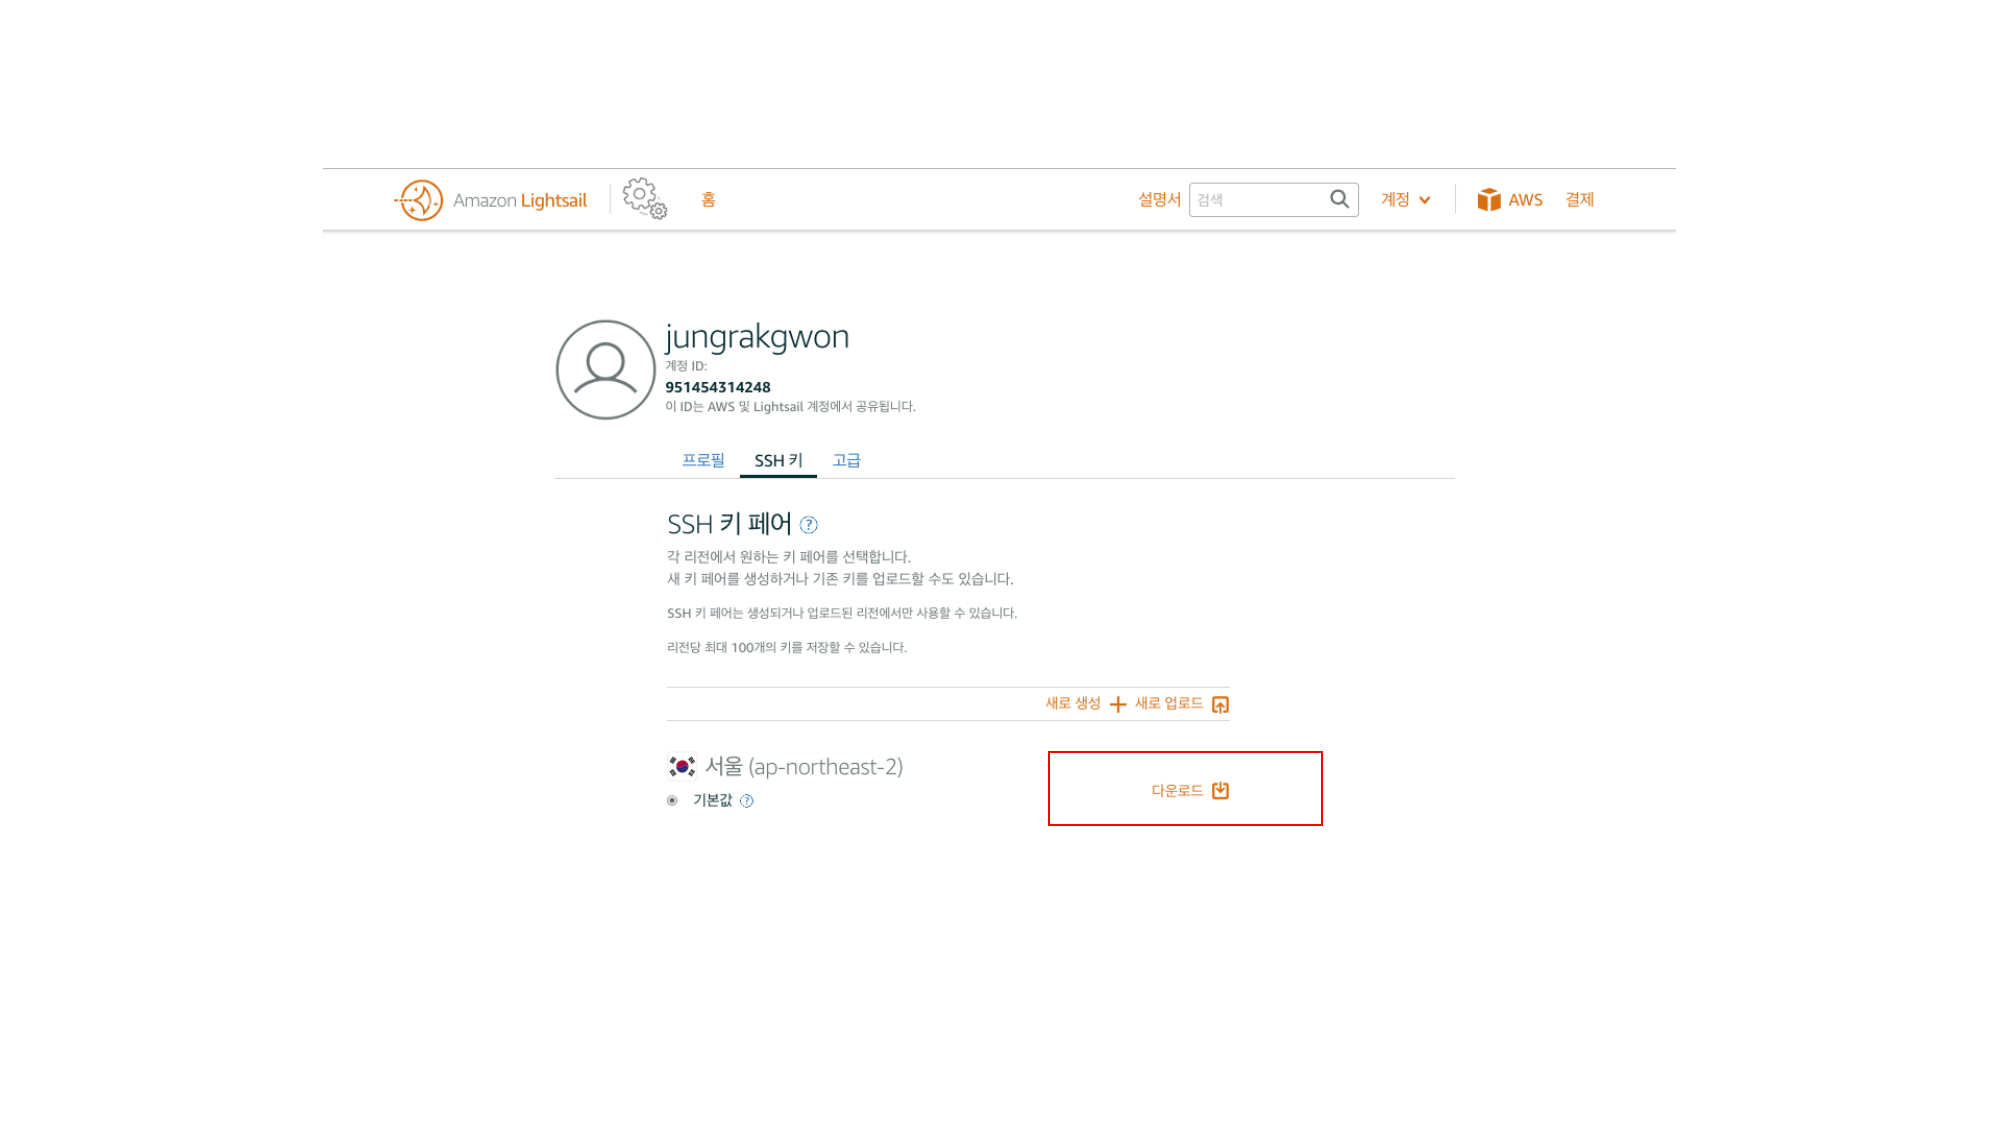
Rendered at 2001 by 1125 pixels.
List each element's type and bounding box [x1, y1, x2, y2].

picture [323, 167, 1677, 958]
